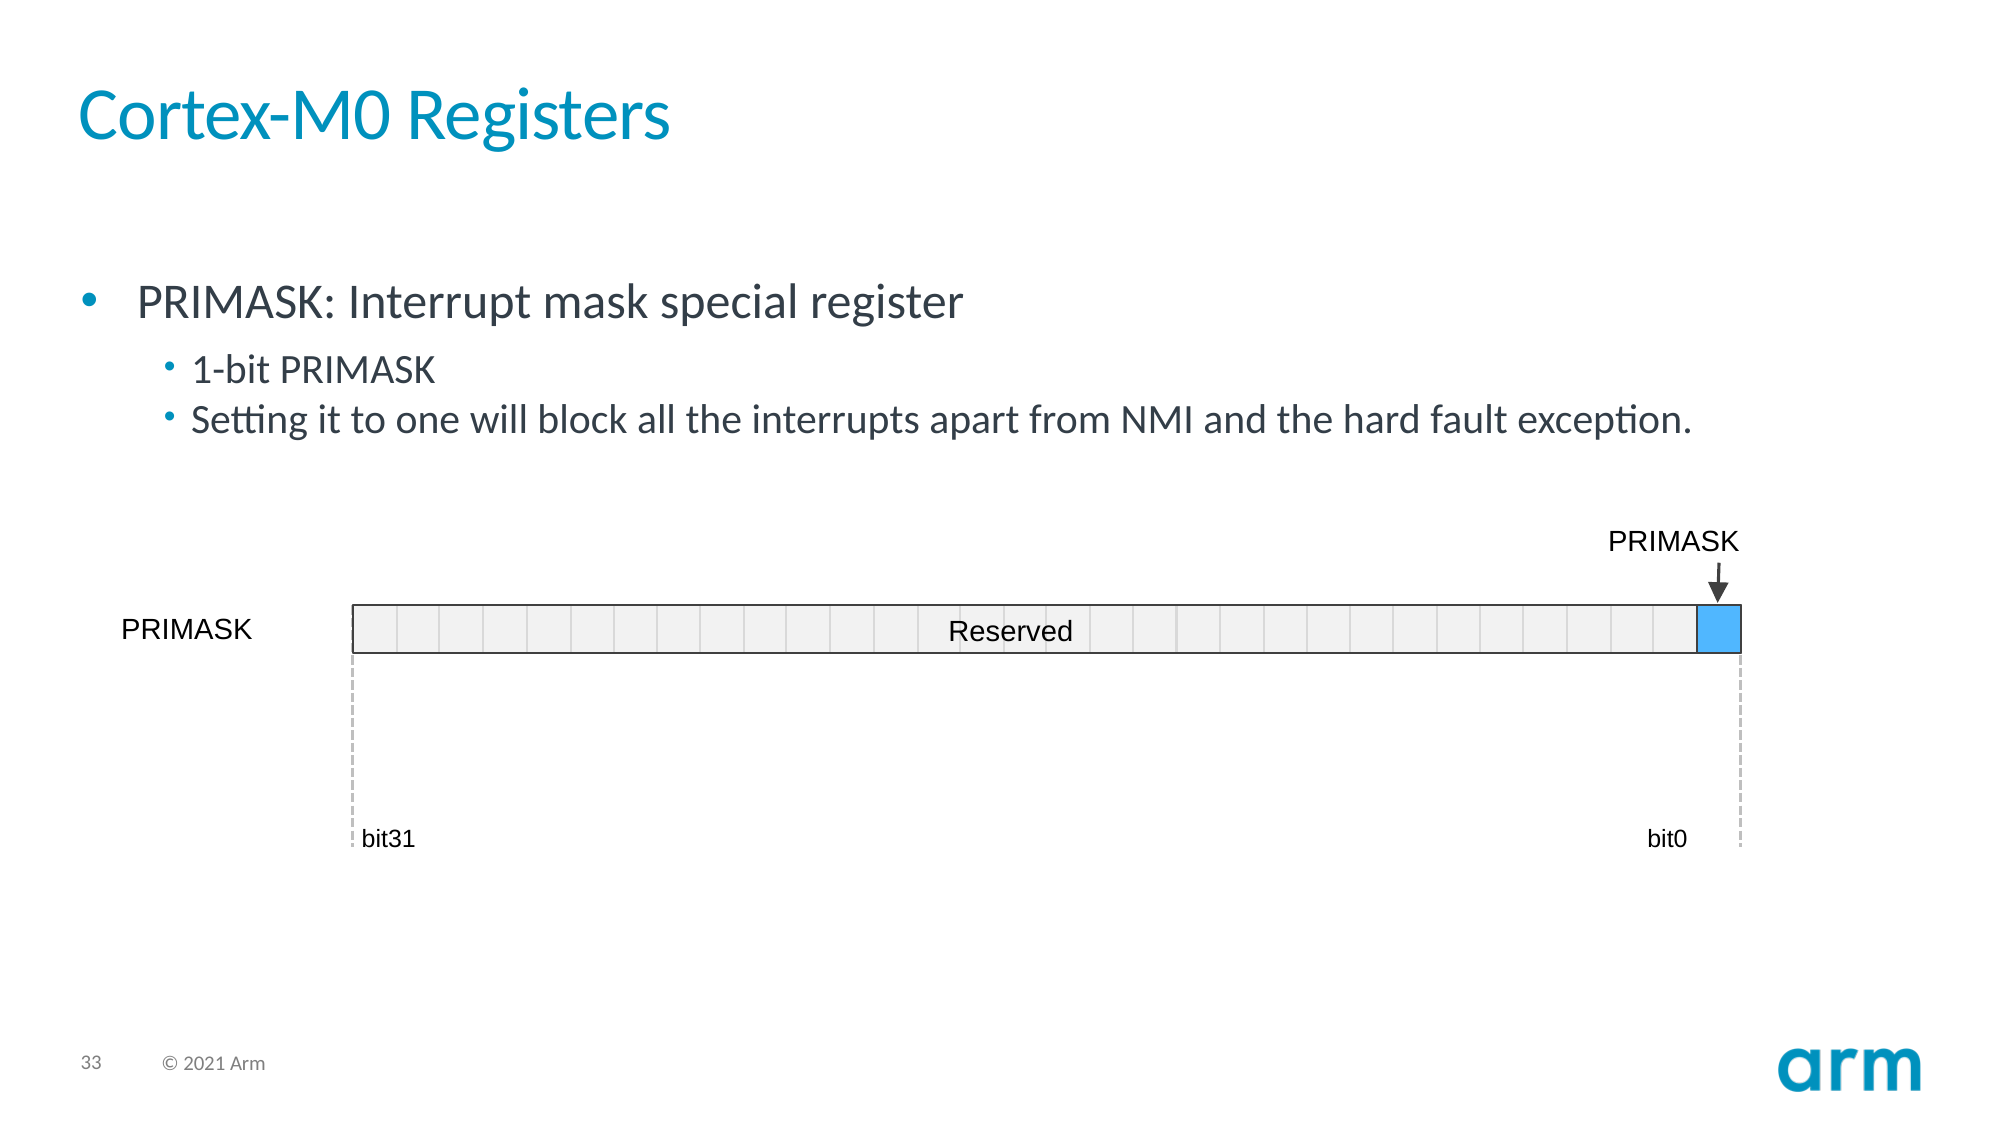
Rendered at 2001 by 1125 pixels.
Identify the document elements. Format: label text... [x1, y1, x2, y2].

text_box bit0 [1632, 815, 1747, 861]
text_box PRIMASK [106, 602, 335, 653]
list PRIMASK: Interrupt mask special register 1-bit PRIMASK Setting it to one will block all the interrupts apart from NMI and the hard fault exception. [80, 268, 1915, 940]
title Cortex-M0 Registers [78, 78, 1922, 186]
text_box bit31 [346, 815, 462, 861]
text_box PRIMASK [1593, 514, 1860, 565]
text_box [352, 605, 1741, 848]
picture [1777, 1047, 1922, 1093]
